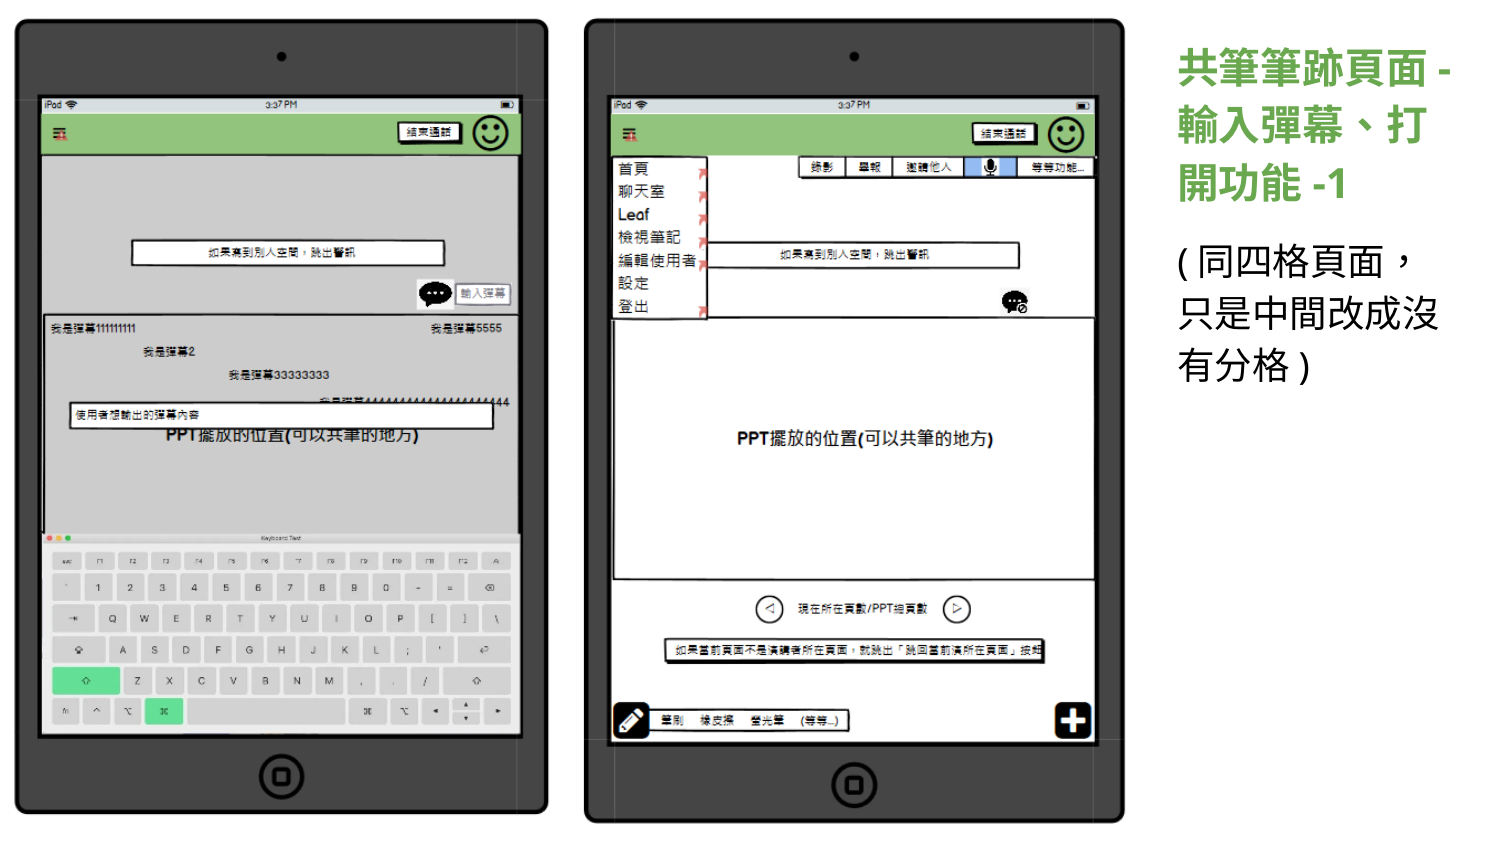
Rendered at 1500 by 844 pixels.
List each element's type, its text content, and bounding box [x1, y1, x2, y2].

list 共筆筆跡頁面-輸入彈幕、打開功能-1 (同四格頁面，只是中間改成沒有分格) [1162, 18, 1470, 823]
picture [0, 0, 1152, 844]
